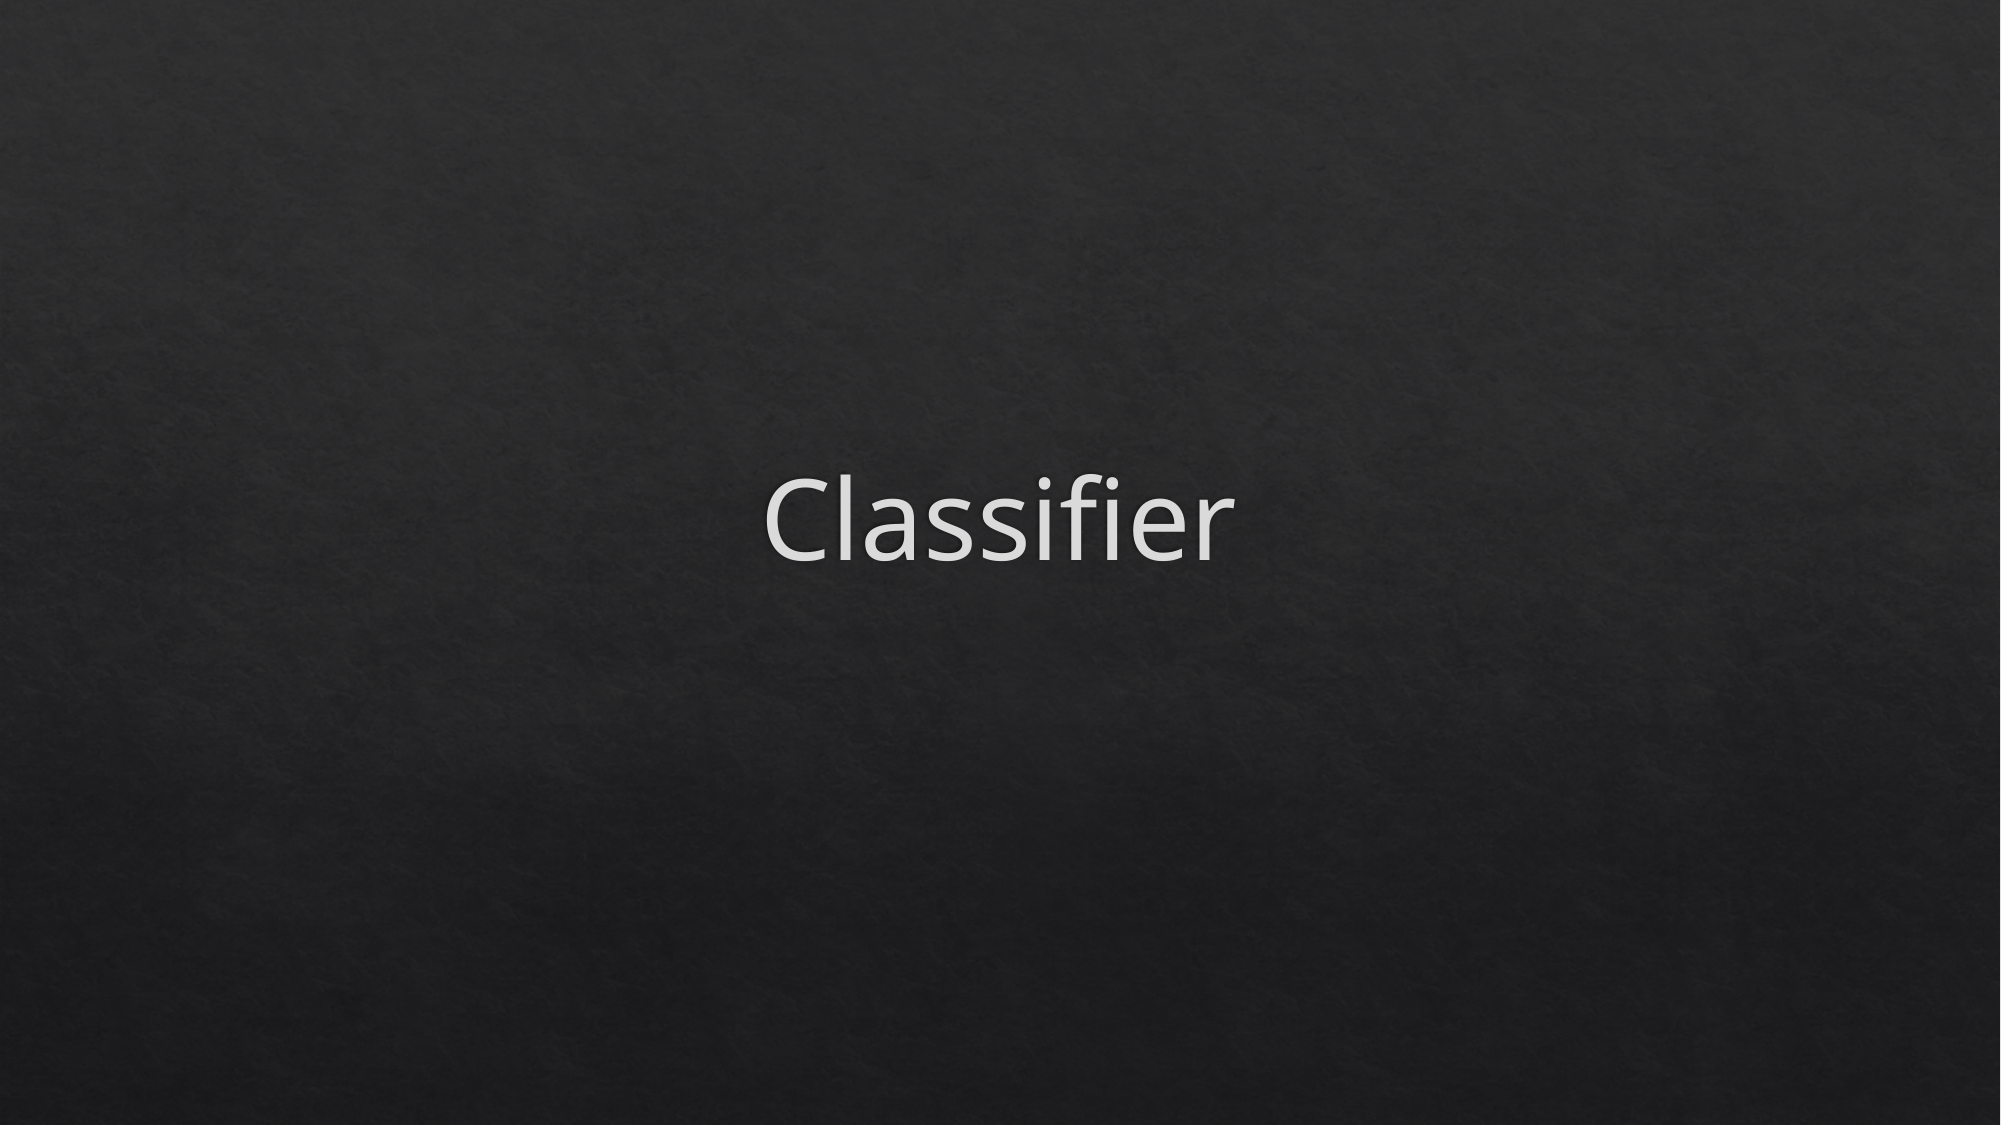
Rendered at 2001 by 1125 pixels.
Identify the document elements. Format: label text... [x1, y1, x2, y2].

title Classifier [224, 290, 1774, 591]
